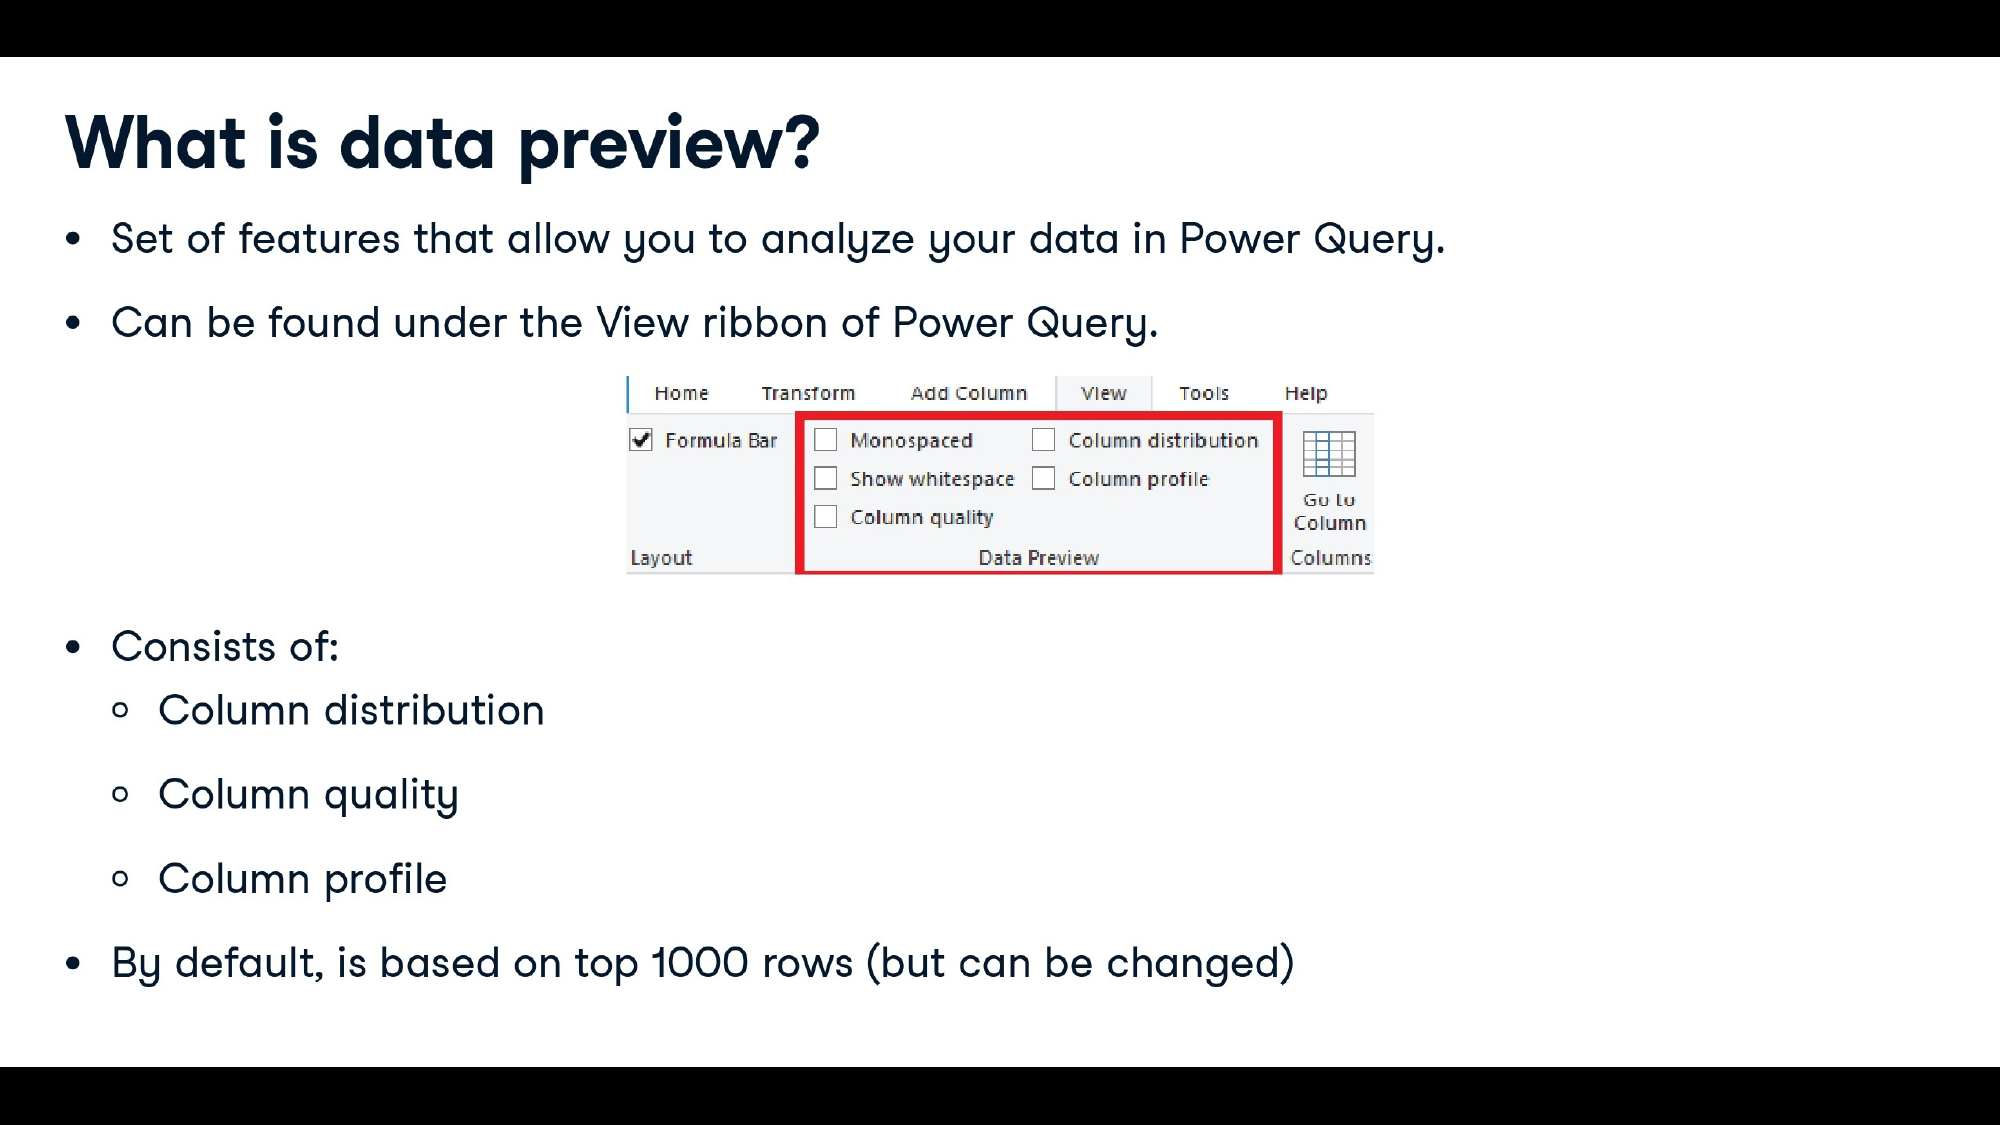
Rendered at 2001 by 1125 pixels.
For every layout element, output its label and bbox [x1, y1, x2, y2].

picture [0, 57, 2000, 1067]
